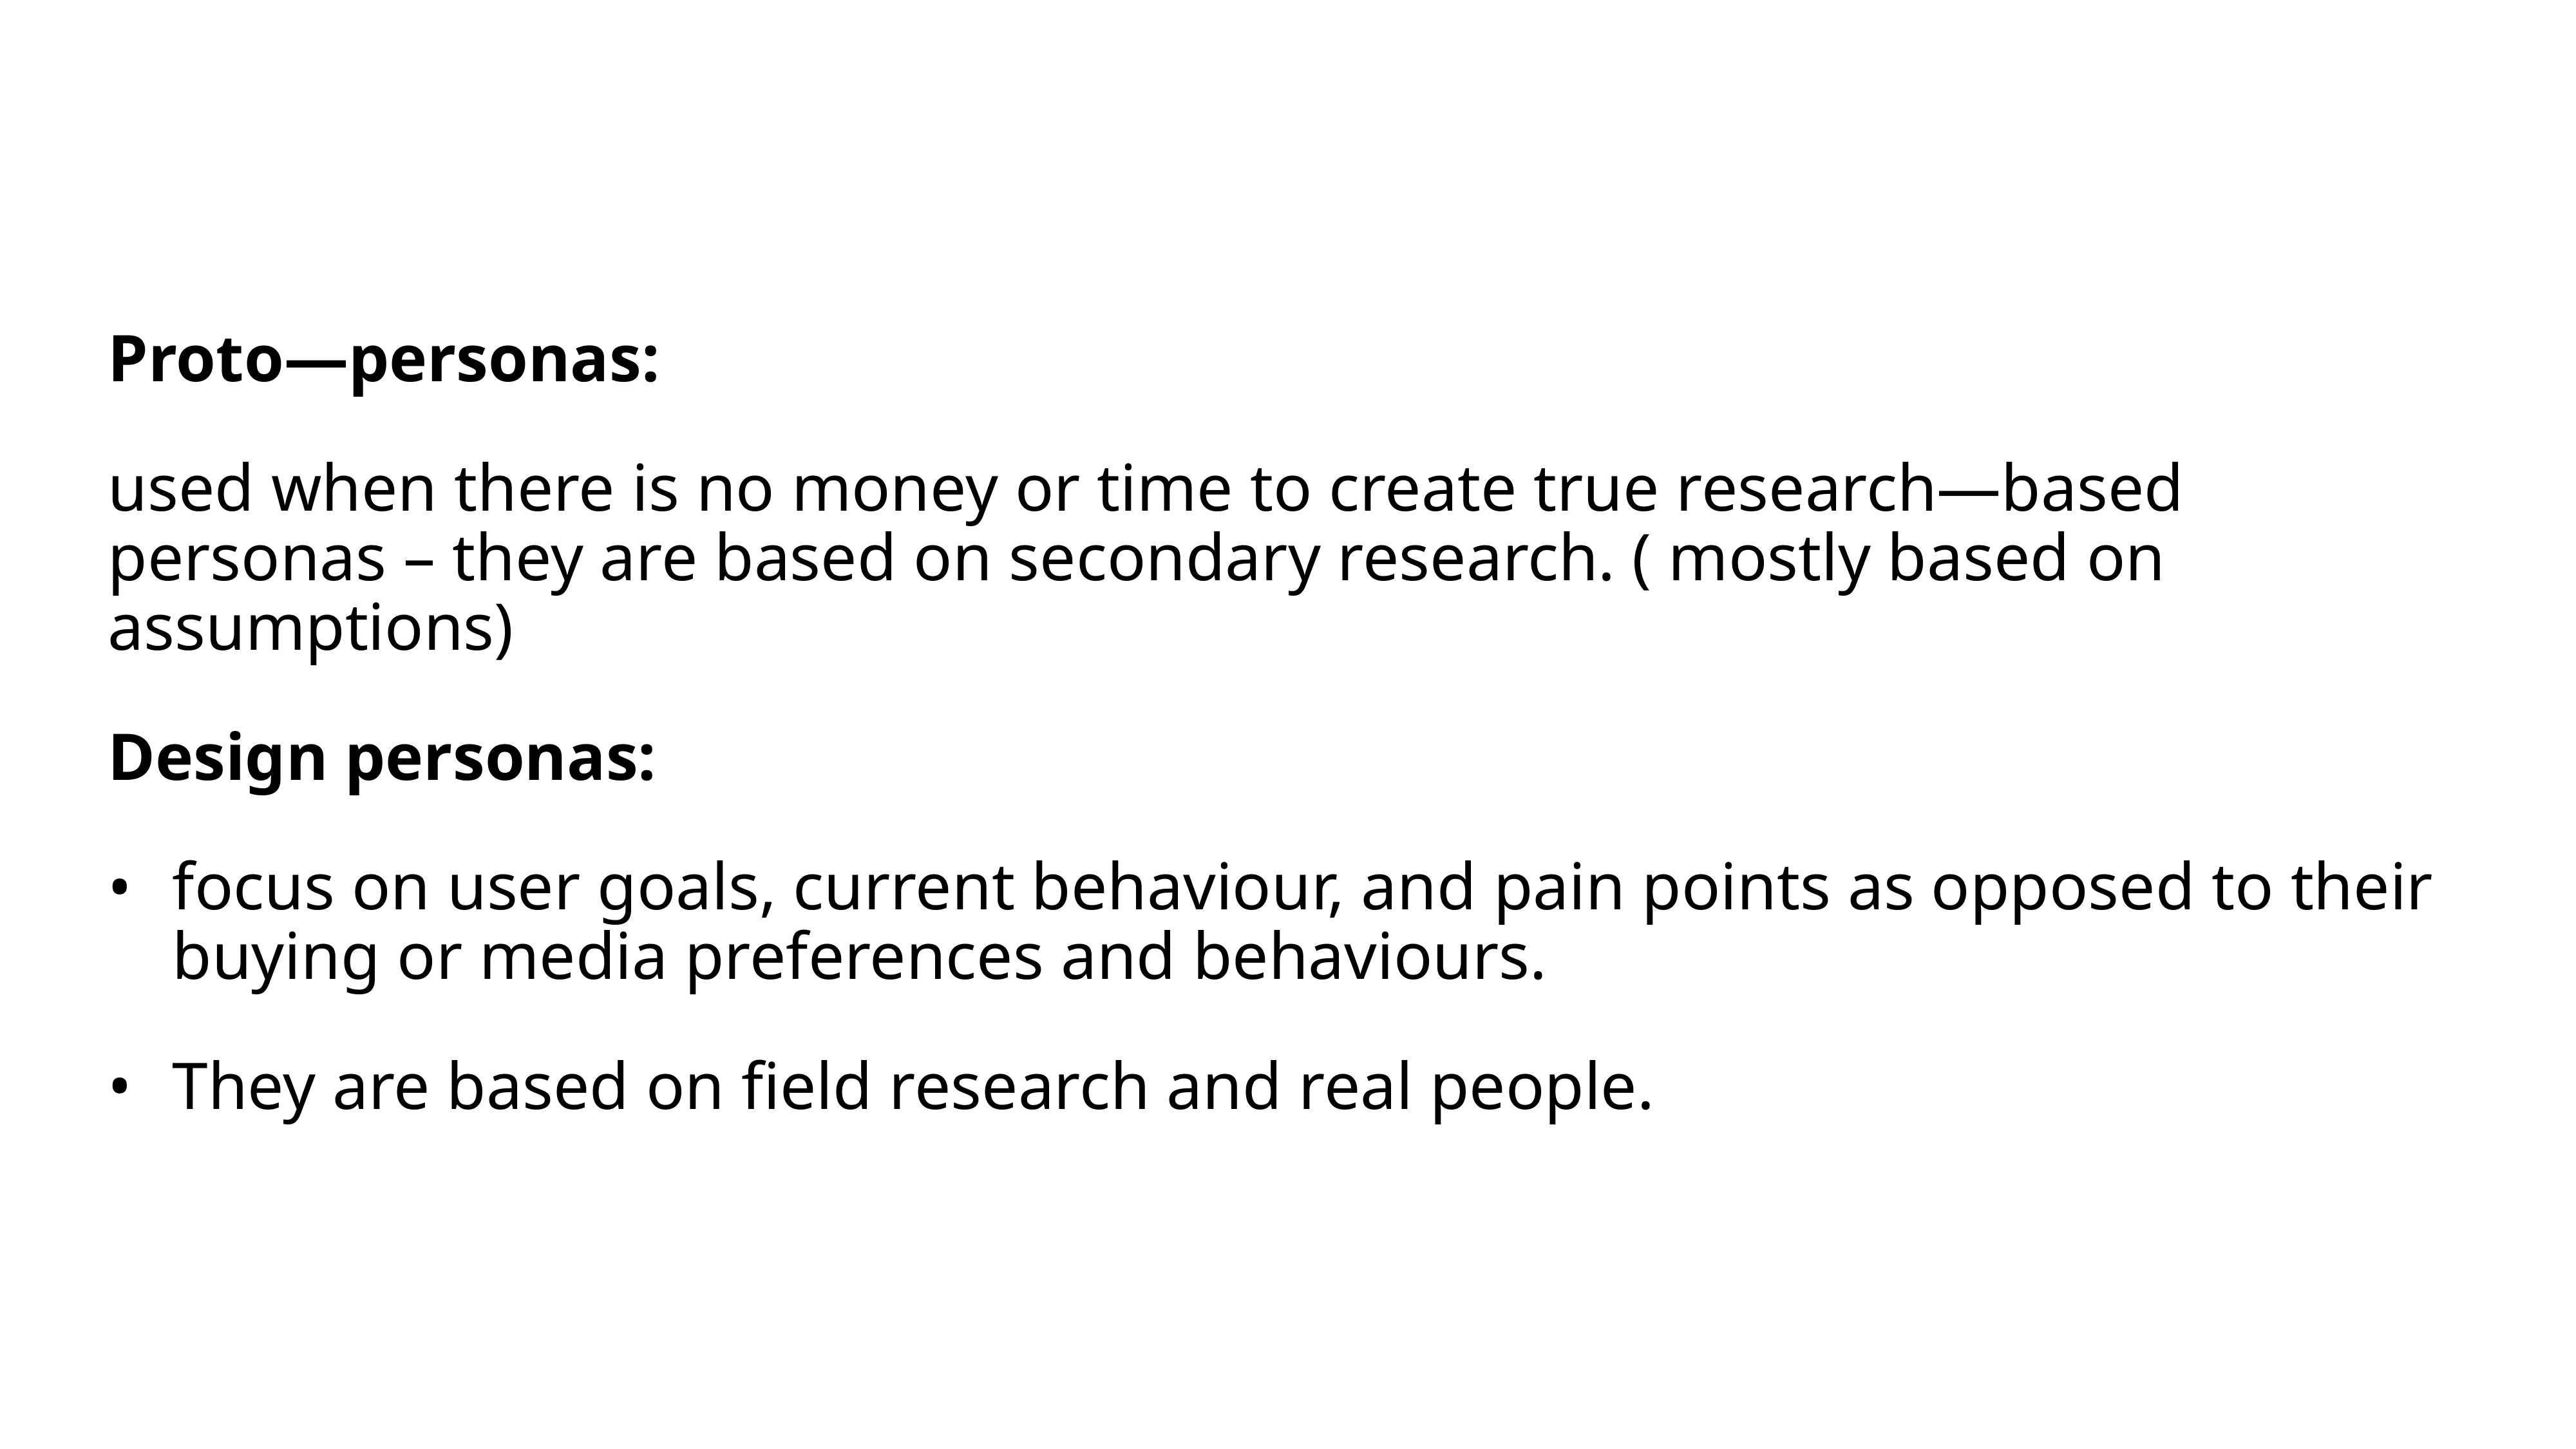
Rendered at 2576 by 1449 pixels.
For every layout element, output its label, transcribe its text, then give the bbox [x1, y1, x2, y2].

text_box Proto—personas: used when there is no money or time to create true research—based personas – they are based on secondary research. ( mostly based on assumptions) Design personas: focus on user goals, current behaviour, and pain points as opposed to their buying or media preferences and behaviours. They are based on field research and real people. [102, 320, 2474, 1129]
